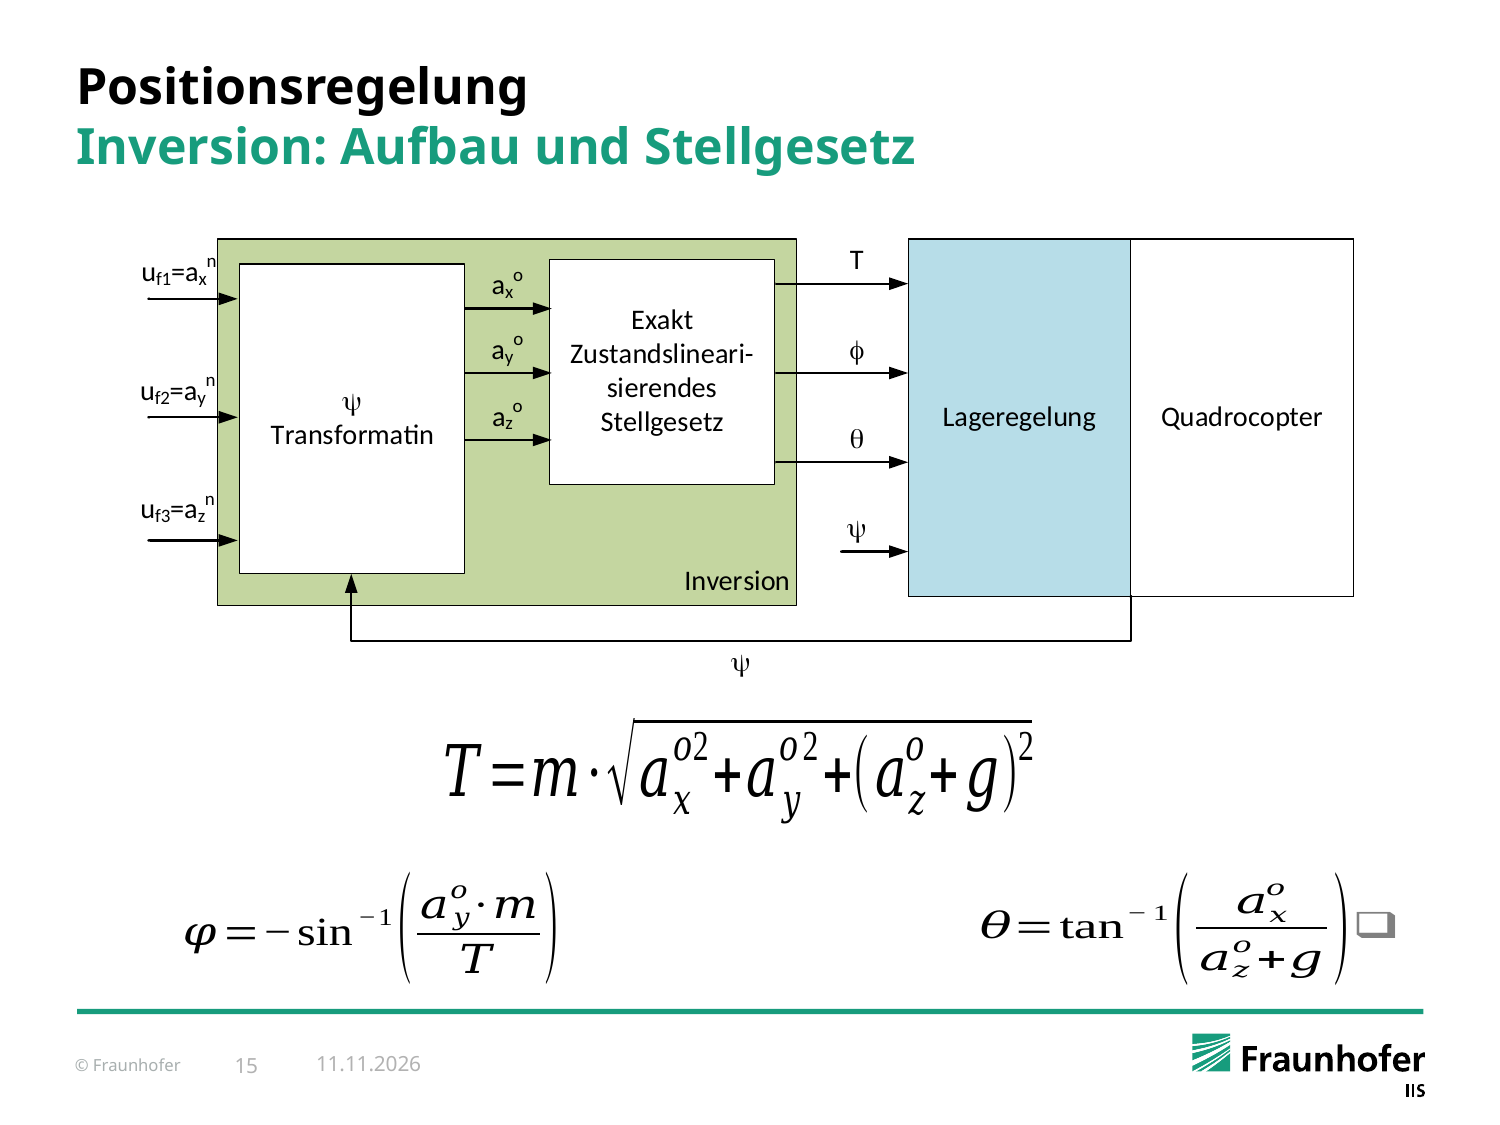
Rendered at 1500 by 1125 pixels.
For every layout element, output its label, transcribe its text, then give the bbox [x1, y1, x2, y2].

picture [123, 233, 1355, 693]
slide_number 15 [0, 1036, 274, 1097]
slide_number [301, 1035, 652, 1095]
title Positionsregelung Inversion: Aufbau und Stellgesetz [76, 54, 1424, 177]
